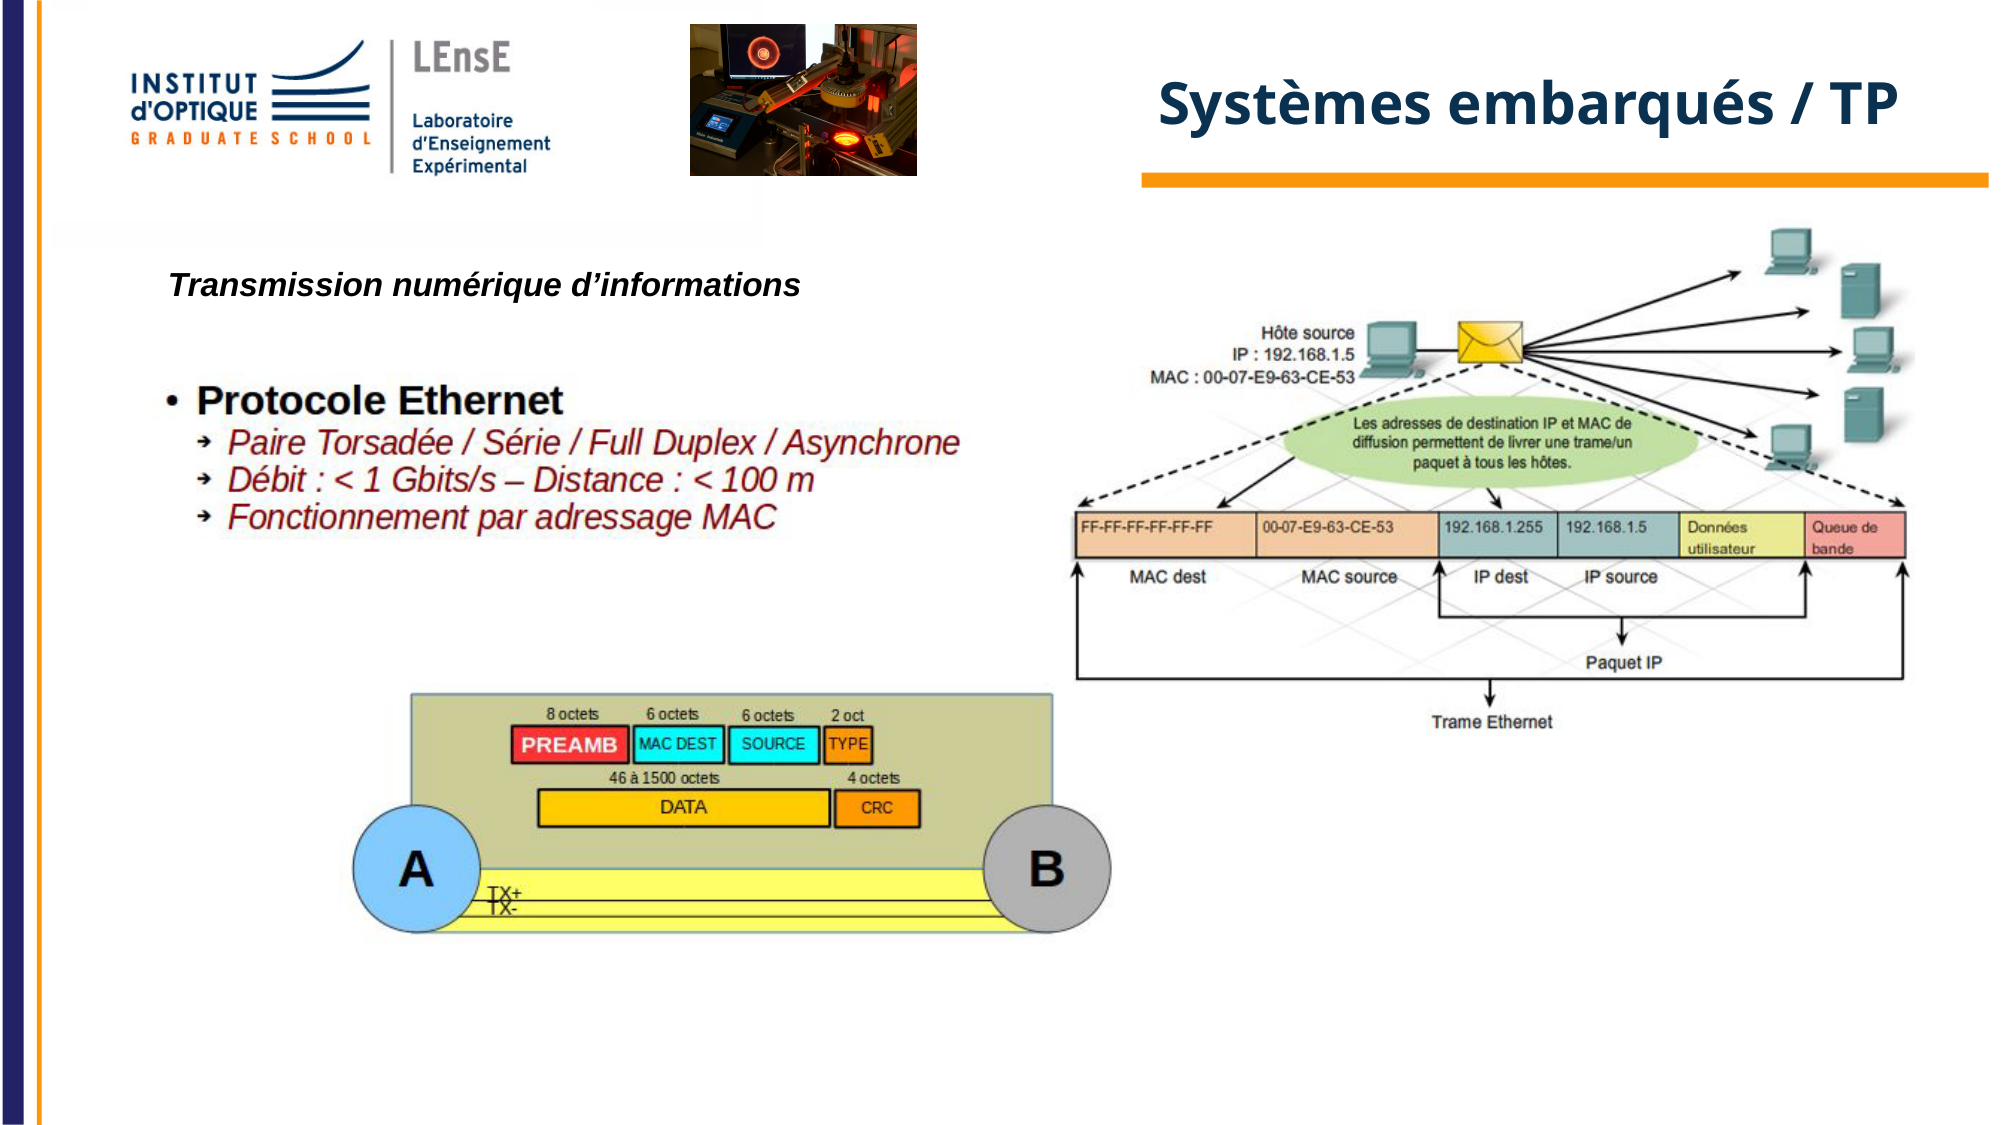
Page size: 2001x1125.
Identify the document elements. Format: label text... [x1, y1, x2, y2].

picture [51, 0, 917, 250]
picture [125, 219, 1916, 969]
title Systèmes embarqués / TP [922, 45, 1916, 158]
text_box Transmission numérique d’informations [153, 255, 938, 310]
text_box [1141, 172, 1989, 188]
text_box [55, 11, 752, 220]
